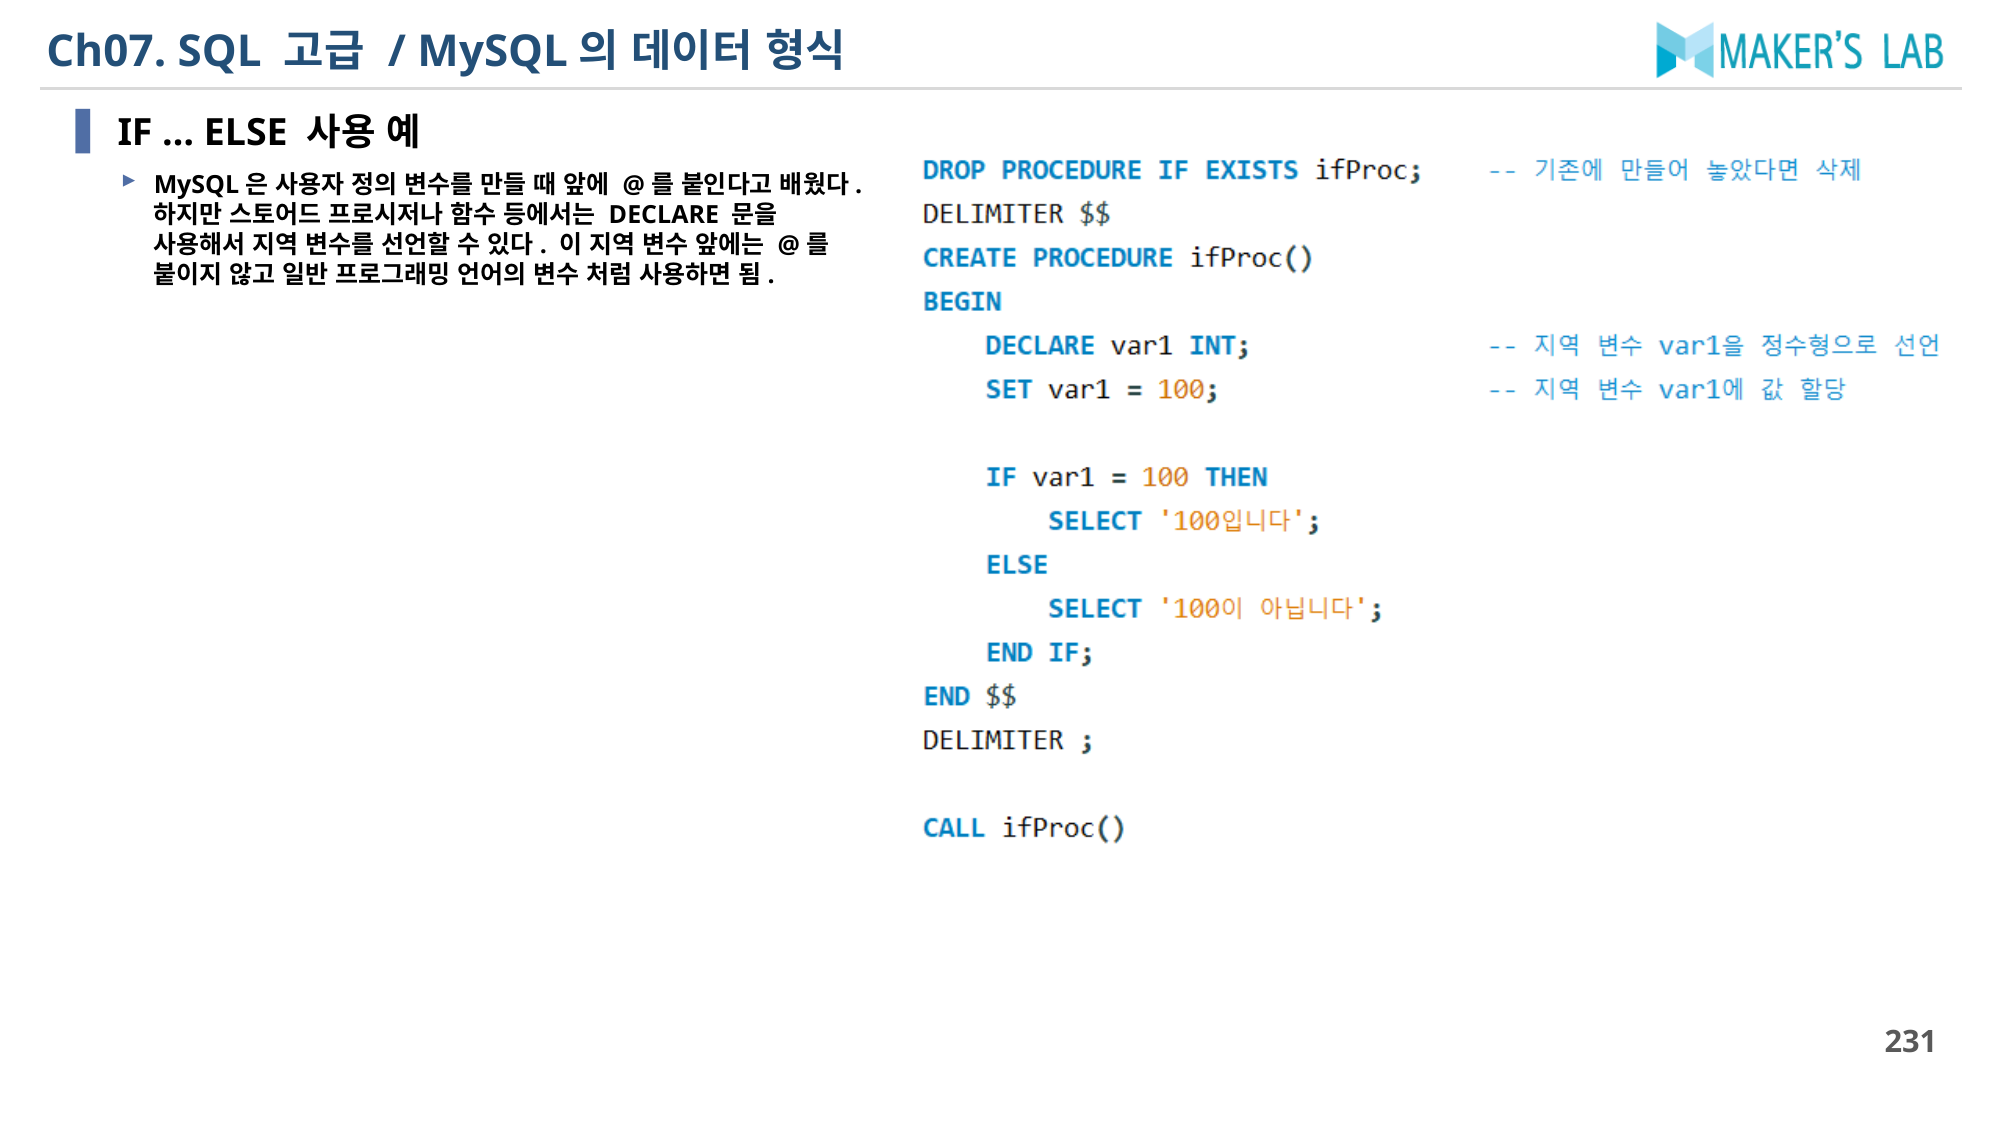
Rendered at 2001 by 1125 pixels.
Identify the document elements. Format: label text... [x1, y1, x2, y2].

picture [1648, 11, 1952, 84]
title Ch07. SQL 고급 / MySQL의 데이터 형식 [31, 14, 1914, 84]
list IF … ELSE 사용 예 MySQL은 사용자 정의 변수를 만들 때 앞에 @를 붙인다고 배웠다. 하지만 스토어드 프로시저나 함수 등에서는 DECLARE 문을 사용해서 지역 변수를 선언할 수 있다. 이 지역 변수 앞에는 @를 붙이지 않고 일반 프로그래밍 언어의 변수 처럼 사용하면 됨. [46, 100, 884, 404]
slide_number 231 [1802, 1012, 1953, 1073]
picture [917, 148, 1953, 845]
